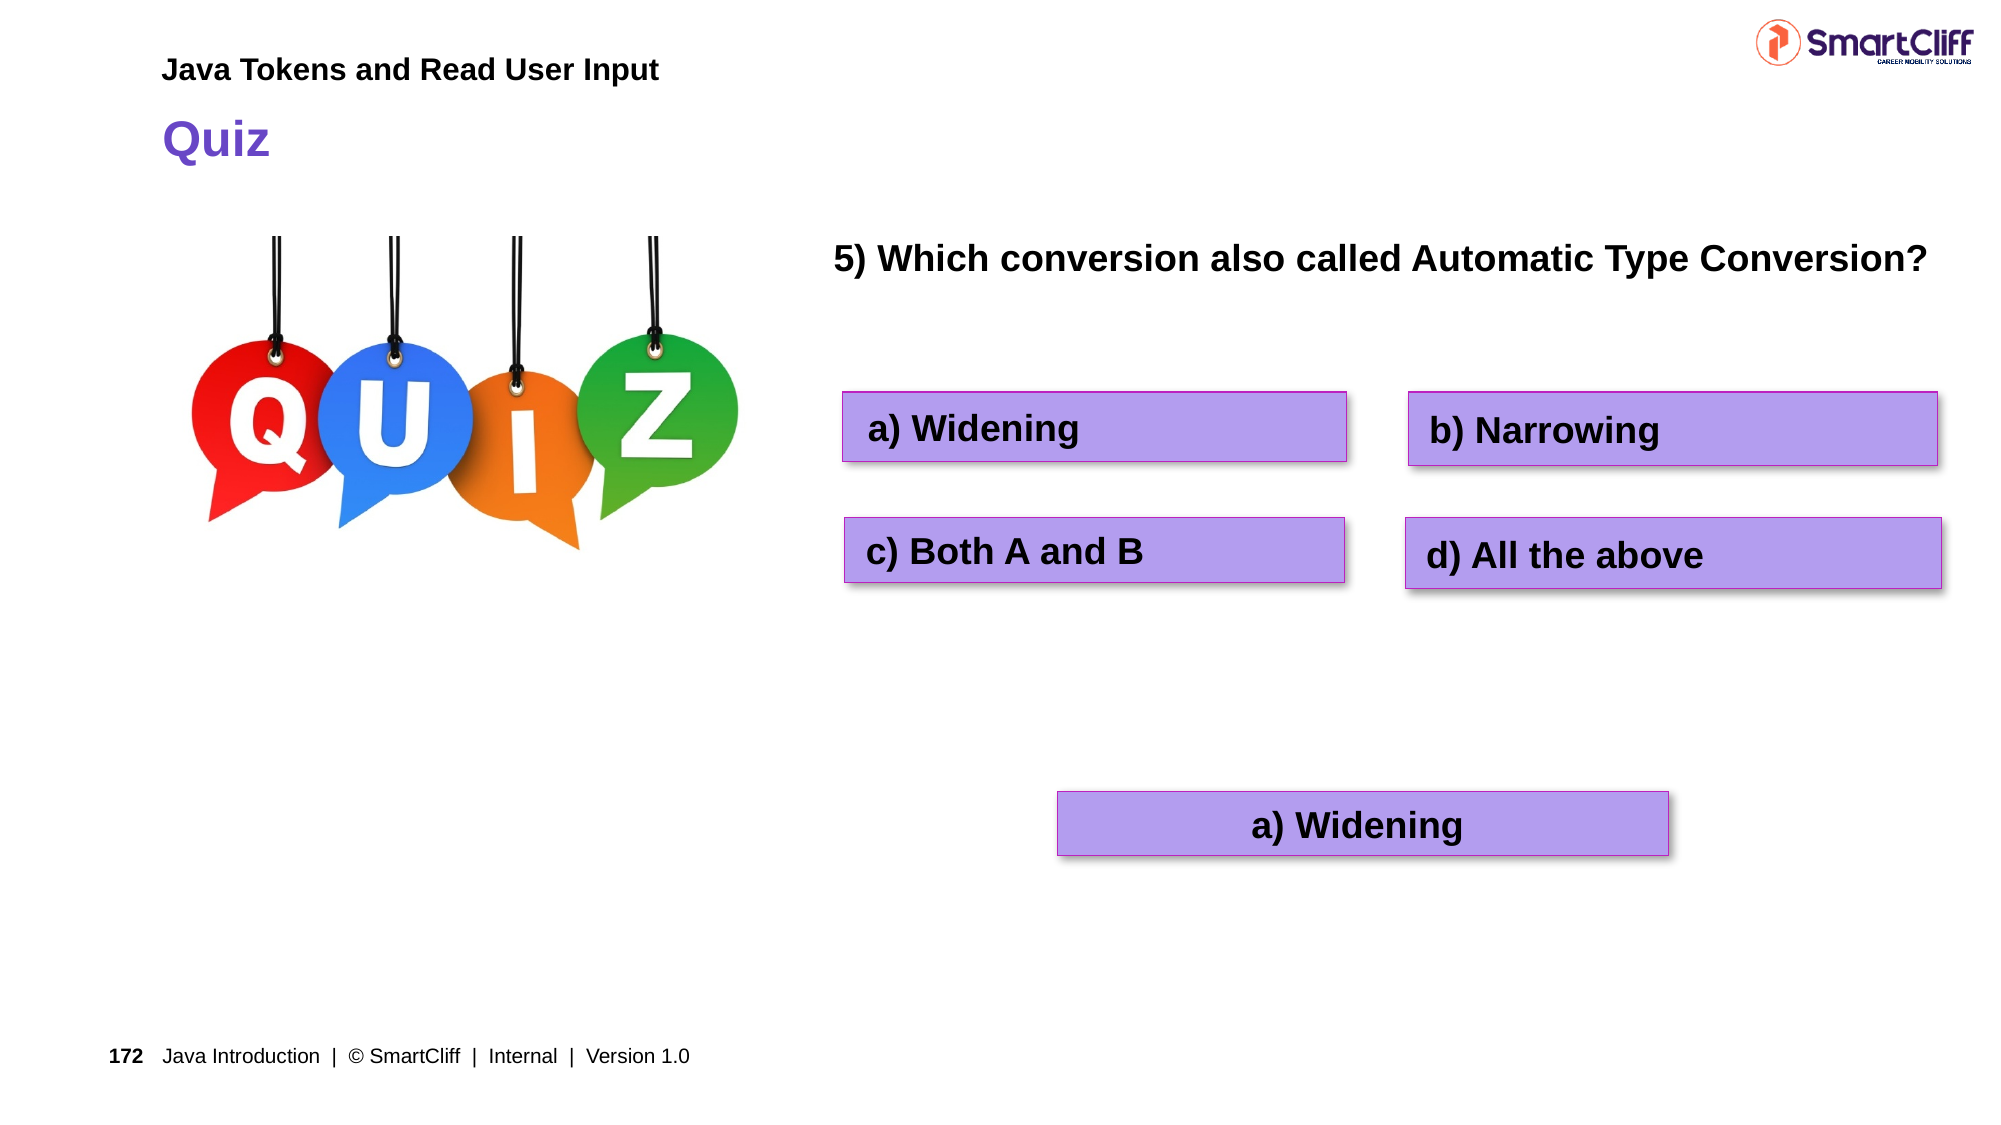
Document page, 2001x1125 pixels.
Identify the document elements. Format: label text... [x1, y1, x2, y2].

text_box 5) Which conversion also called Automatic Type Conversion? [833, 211, 1960, 345]
list Java Tokens and Read User Input [161, 48, 1953, 110]
title Quiz [162, 105, 1954, 169]
text_box a) Widening [842, 391, 1347, 462]
text_box c) Both A and B [844, 517, 1345, 583]
text_box b) Narrowing [1408, 391, 1938, 466]
slide_number 172 [63, 1032, 162, 1079]
text_box [765, 230, 1960, 1019]
text_box d) All the above [1405, 517, 1942, 589]
picture [160, 236, 766, 611]
picture [1750, 13, 1980, 73]
text_box a) Widening [1057, 791, 1669, 856]
footer Java Introduction | © SmartCliff | Internal | Version 1.0 [162, 1032, 1567, 1079]
